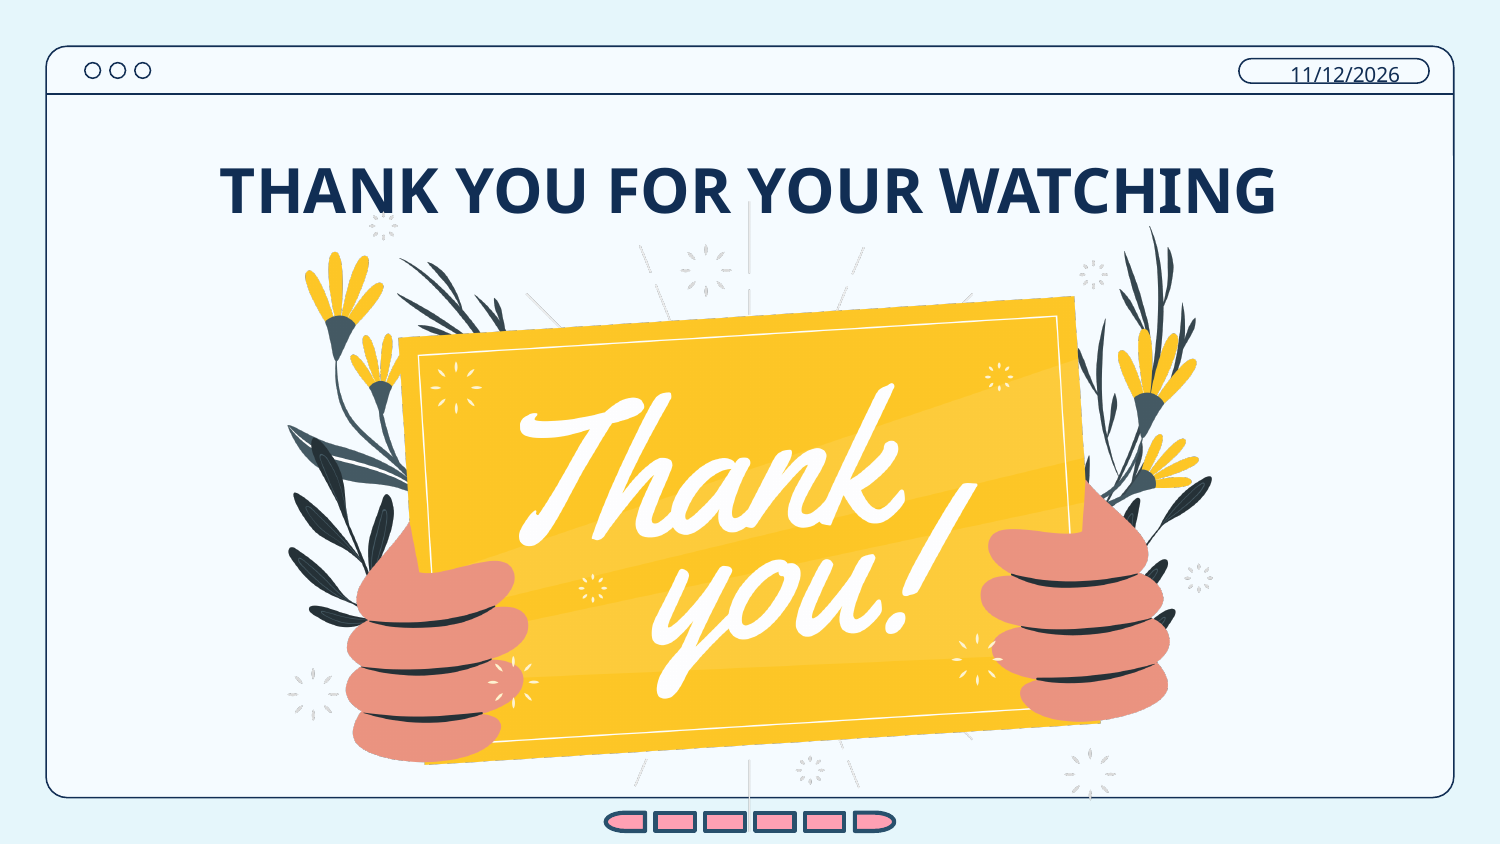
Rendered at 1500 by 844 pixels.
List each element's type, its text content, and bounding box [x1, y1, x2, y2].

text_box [605, 812, 895, 832]
list 12/26/2023 [1252, 42, 1459, 101]
picture [287, 200, 1213, 832]
title THANK YOU FOR YOUR WATCHING [118, 136, 1382, 231]
